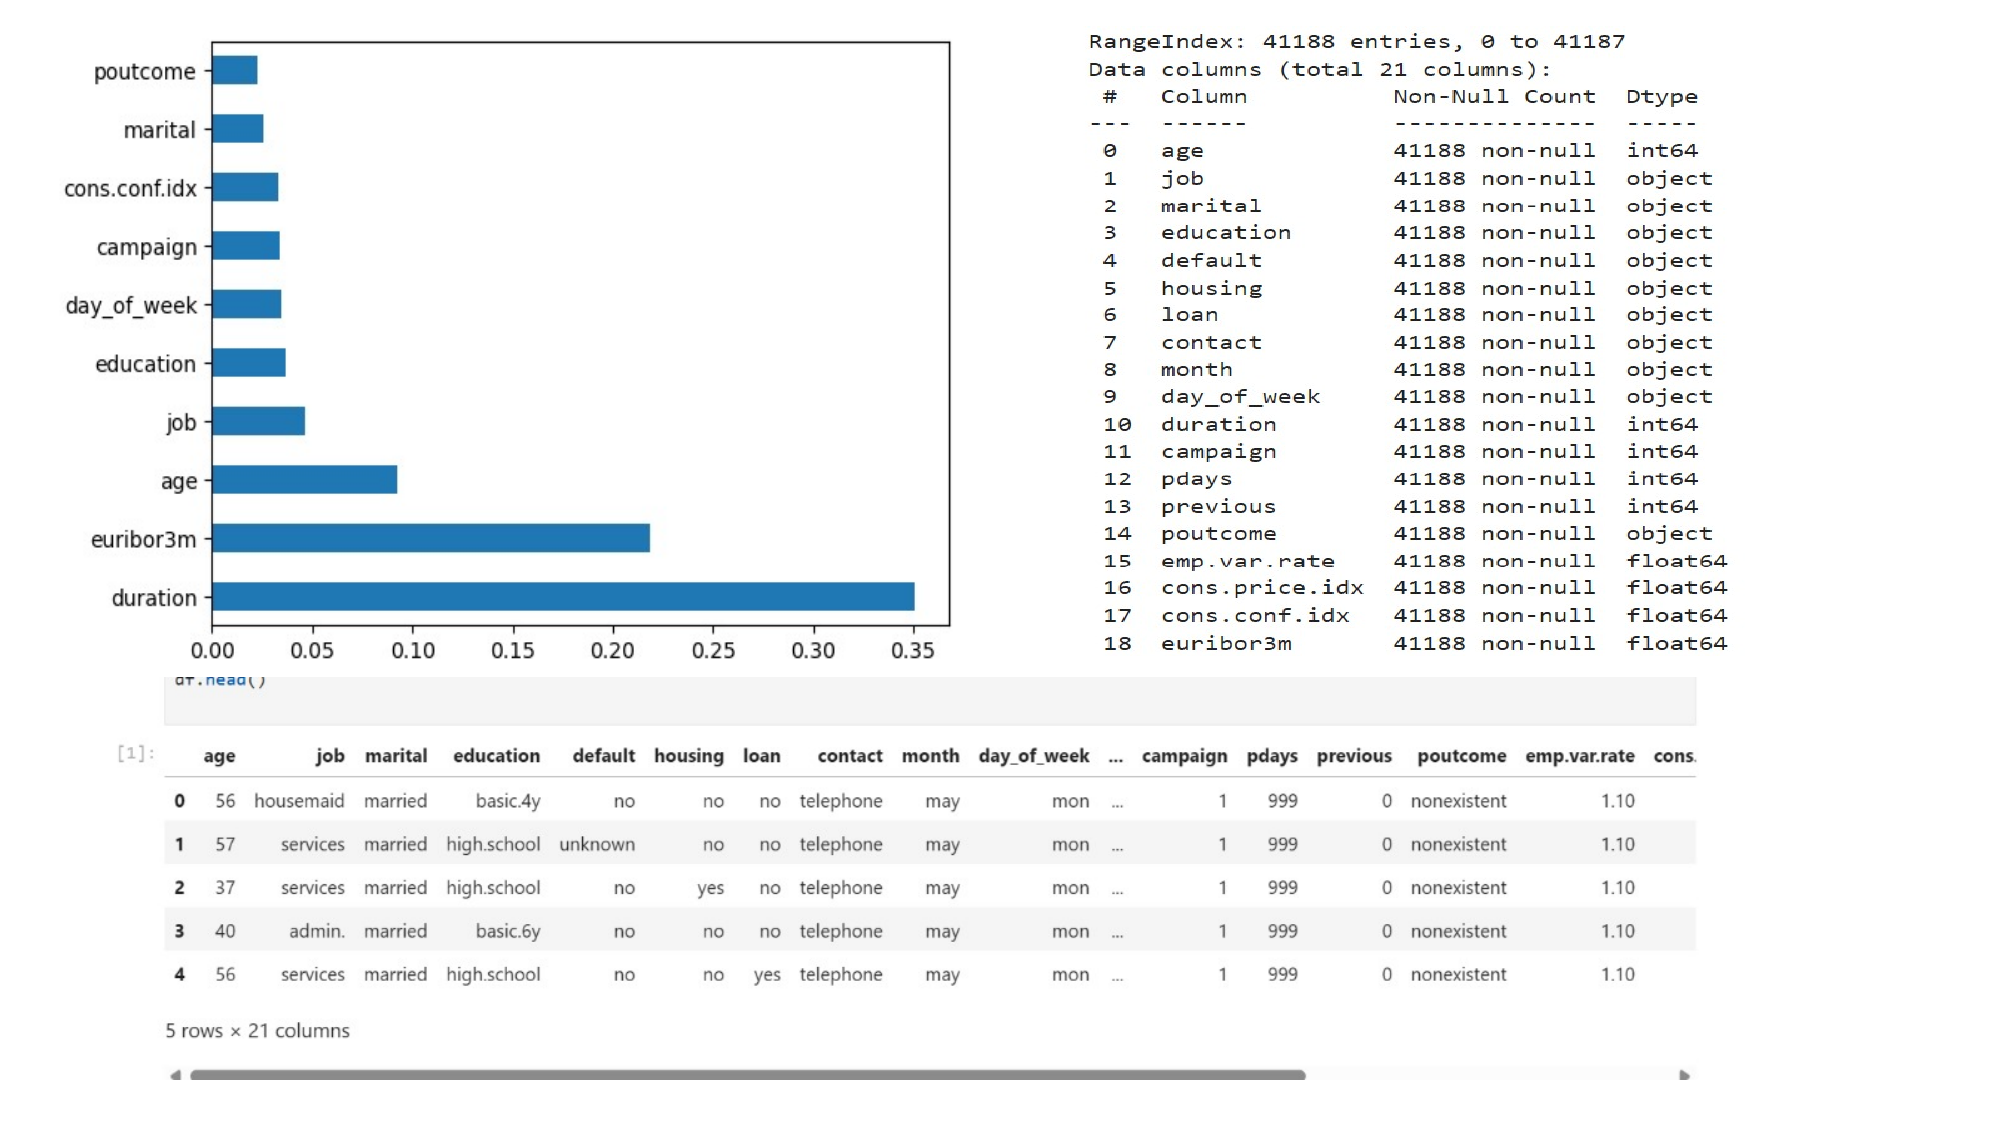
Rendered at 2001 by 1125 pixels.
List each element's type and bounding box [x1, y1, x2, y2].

picture [1024, 26, 1891, 656]
list [47, 26, 964, 679]
picture [107, 677, 1709, 1080]
